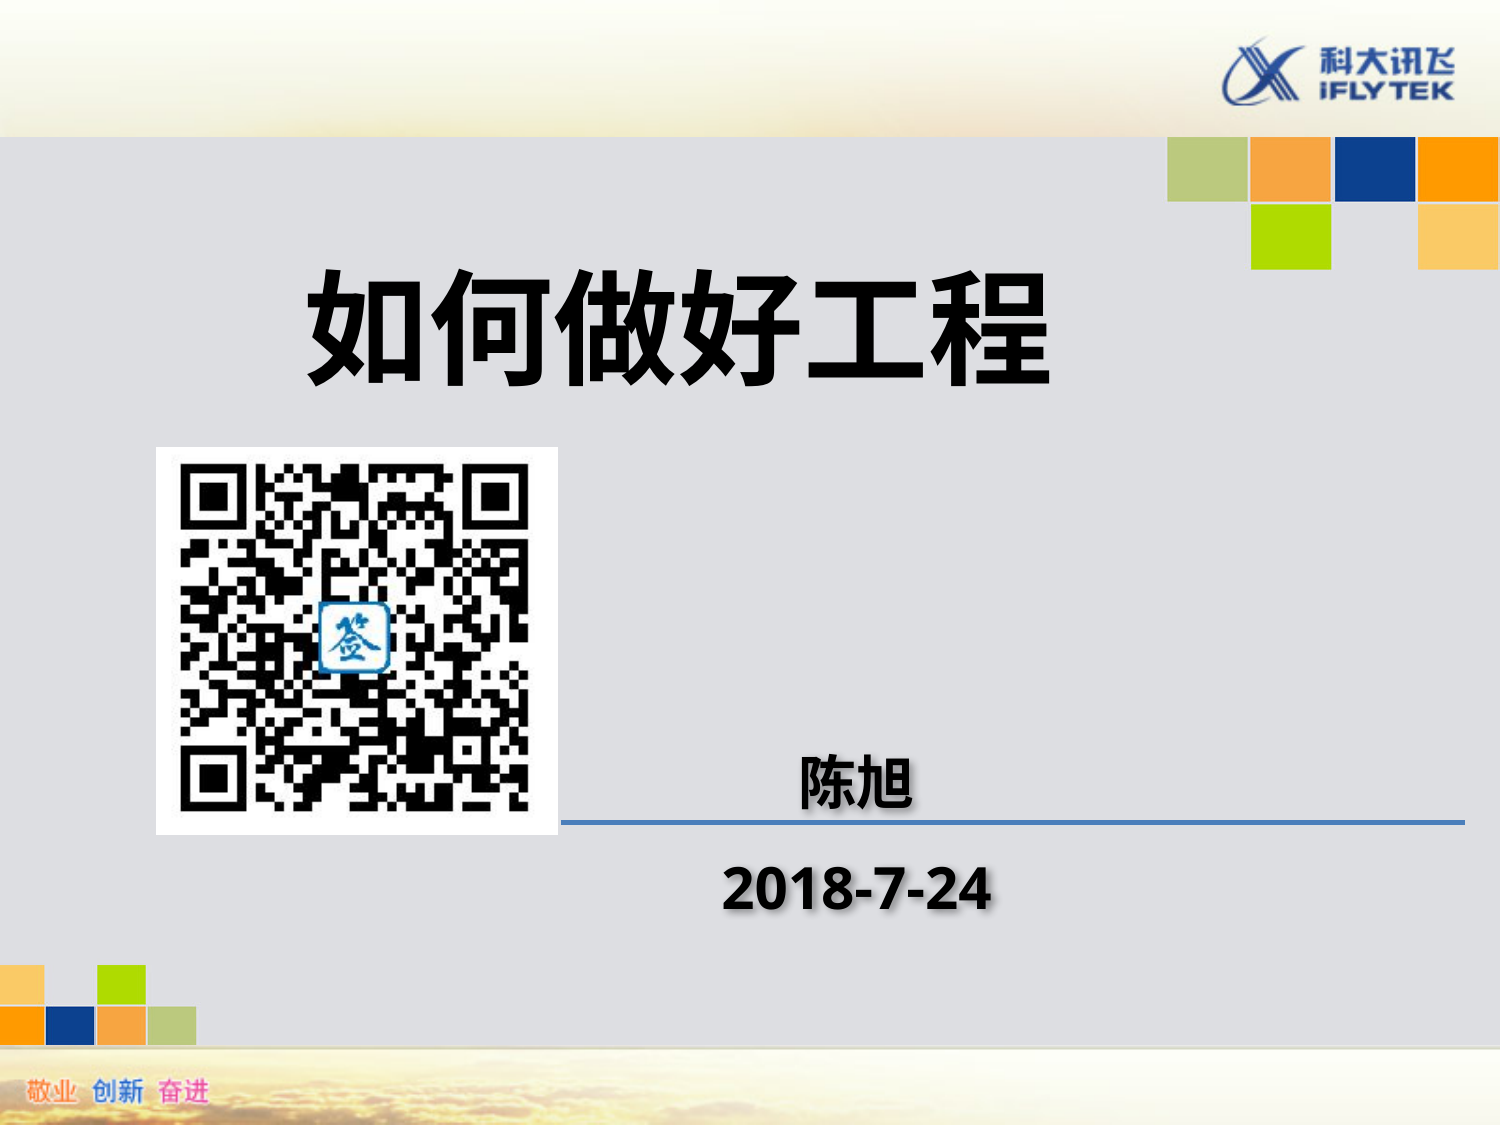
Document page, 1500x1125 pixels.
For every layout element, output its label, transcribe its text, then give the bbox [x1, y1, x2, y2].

text_box 如何做好工程 [41, 243, 1317, 395]
text_box 陈旭 2018-7-24 [706, 704, 1007, 820]
picture [0, 0, 1500, 1125]
text_box 陈旭 2018-7-24 [706, 831, 1007, 929]
